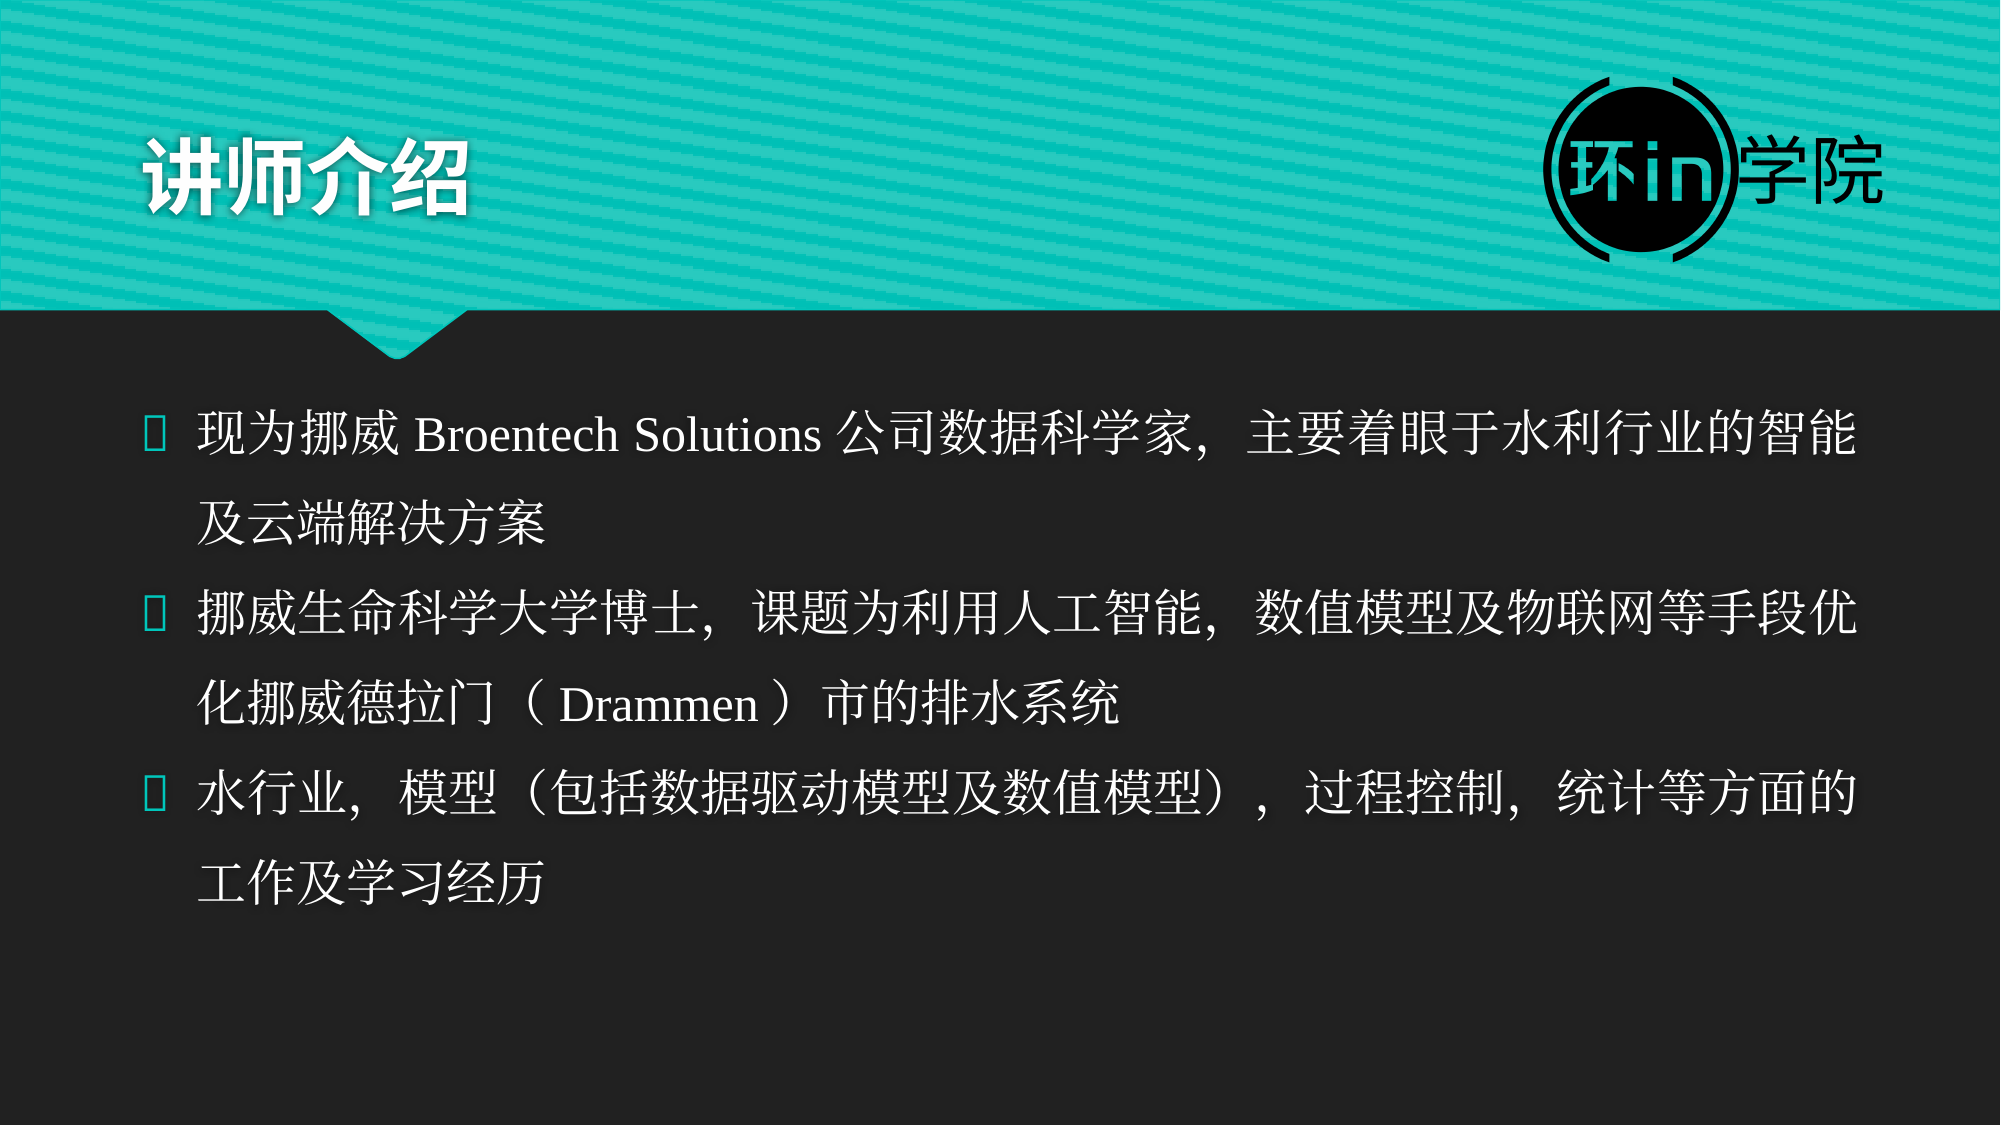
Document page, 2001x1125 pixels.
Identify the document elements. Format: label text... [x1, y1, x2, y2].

picture [1, 0, 1999, 314]
list 现为挪威Broentech Solutions公司数据科学家，主要着眼于水利行业的智能及云端解决方案 挪威生命科学大学博士，课题为利用人工智能，数值模型及物联网等手段优化挪威德拉门（Drammen）市的排水系统 水行业，模型（包括数据驱动模型及数值模型），过程控制，统计等方面的工作及学习经历 [132, 314, 1868, 969]
title 讲师介绍 [132, 73, 1868, 233]
